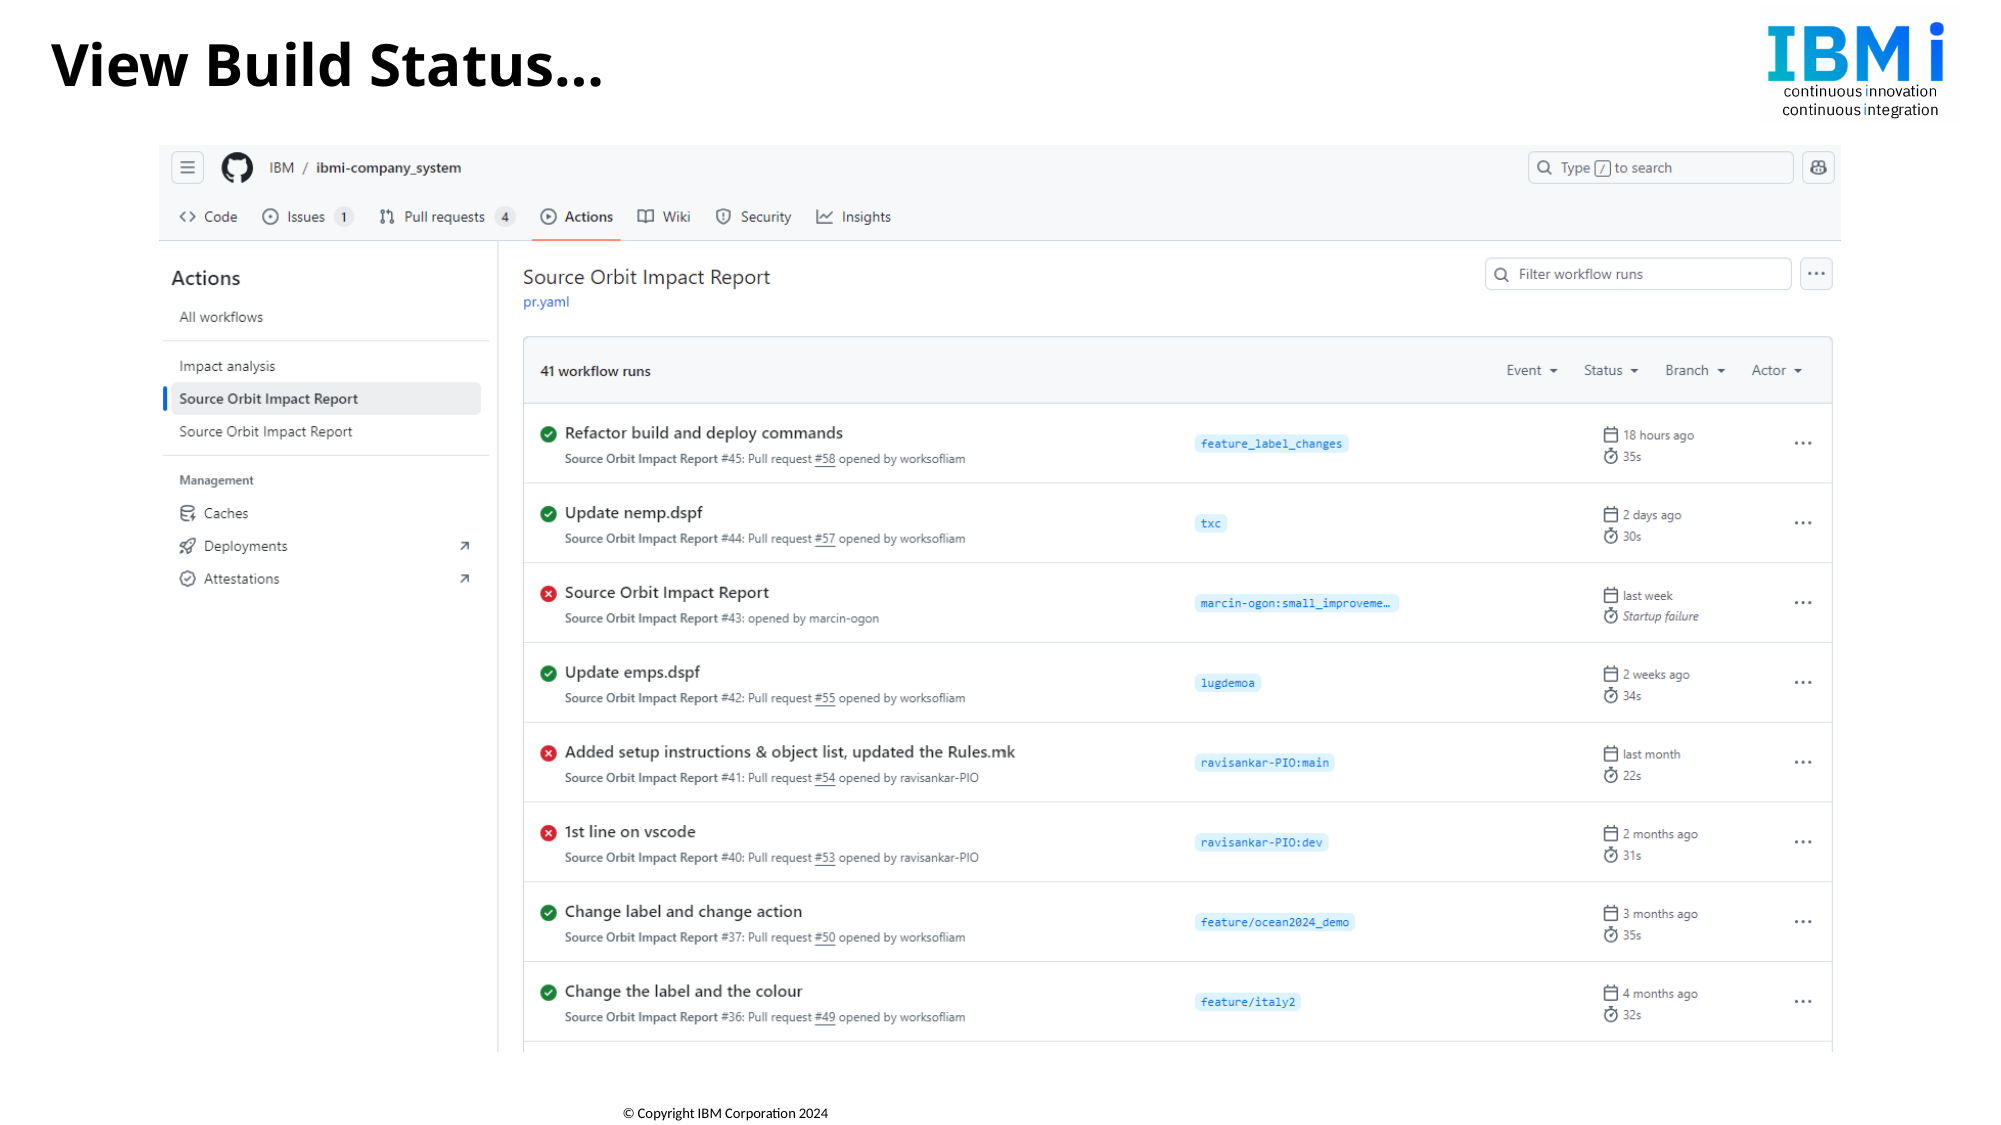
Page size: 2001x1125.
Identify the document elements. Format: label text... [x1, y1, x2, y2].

picture [1761, 5, 1961, 124]
picture [159, 145, 1841, 1052]
title View Build Status… [51, 36, 1721, 101]
